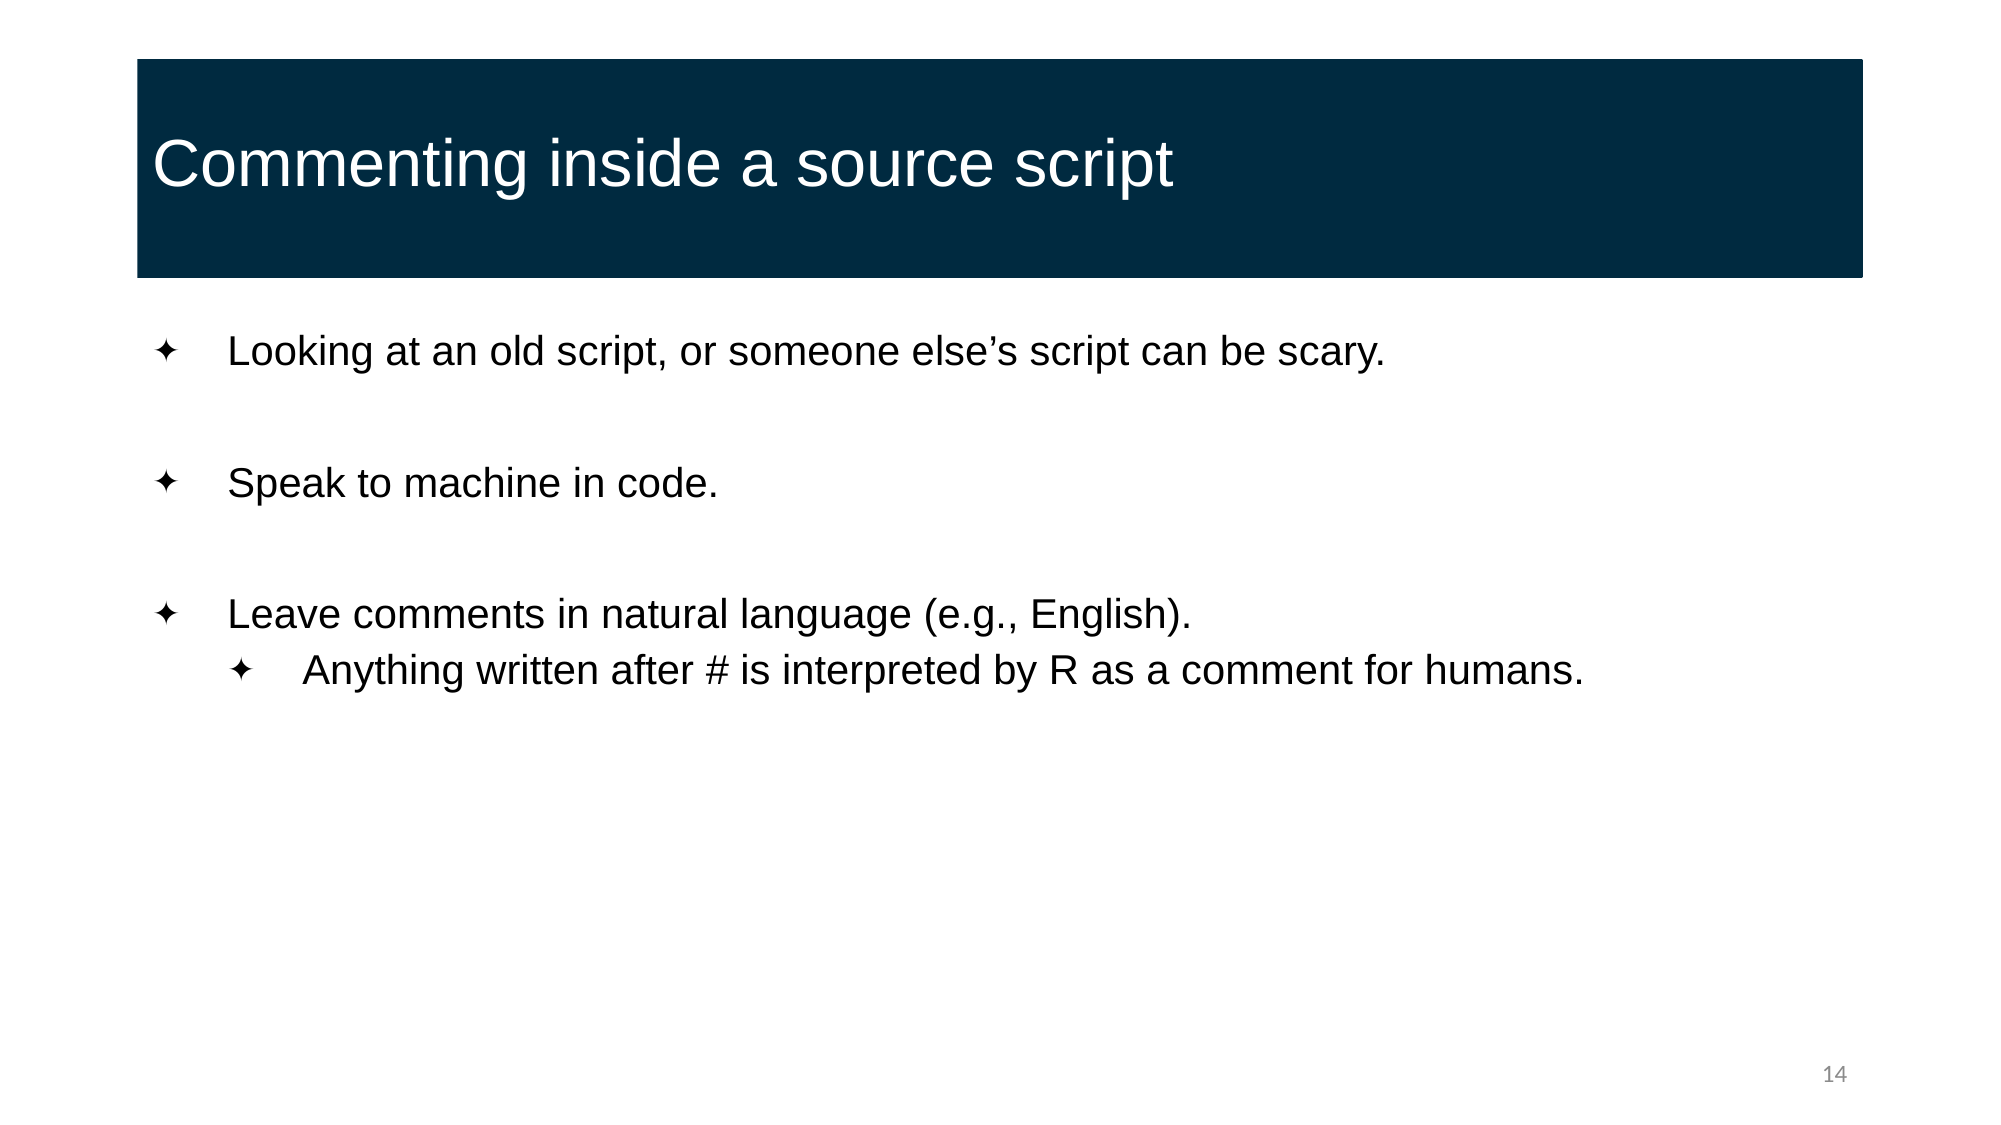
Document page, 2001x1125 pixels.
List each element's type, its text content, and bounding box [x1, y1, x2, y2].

slide_number 14 [1412, 1042, 1863, 1103]
title Commenting inside a source script [137, 59, 1863, 278]
list Looking at an old script, or someone else’s script can be scary. Speak to machine in code. Leave comments in natural language (e.g., English). Anything written after # is interpreted by R as a comment for humans. [137, 299, 1863, 1014]
